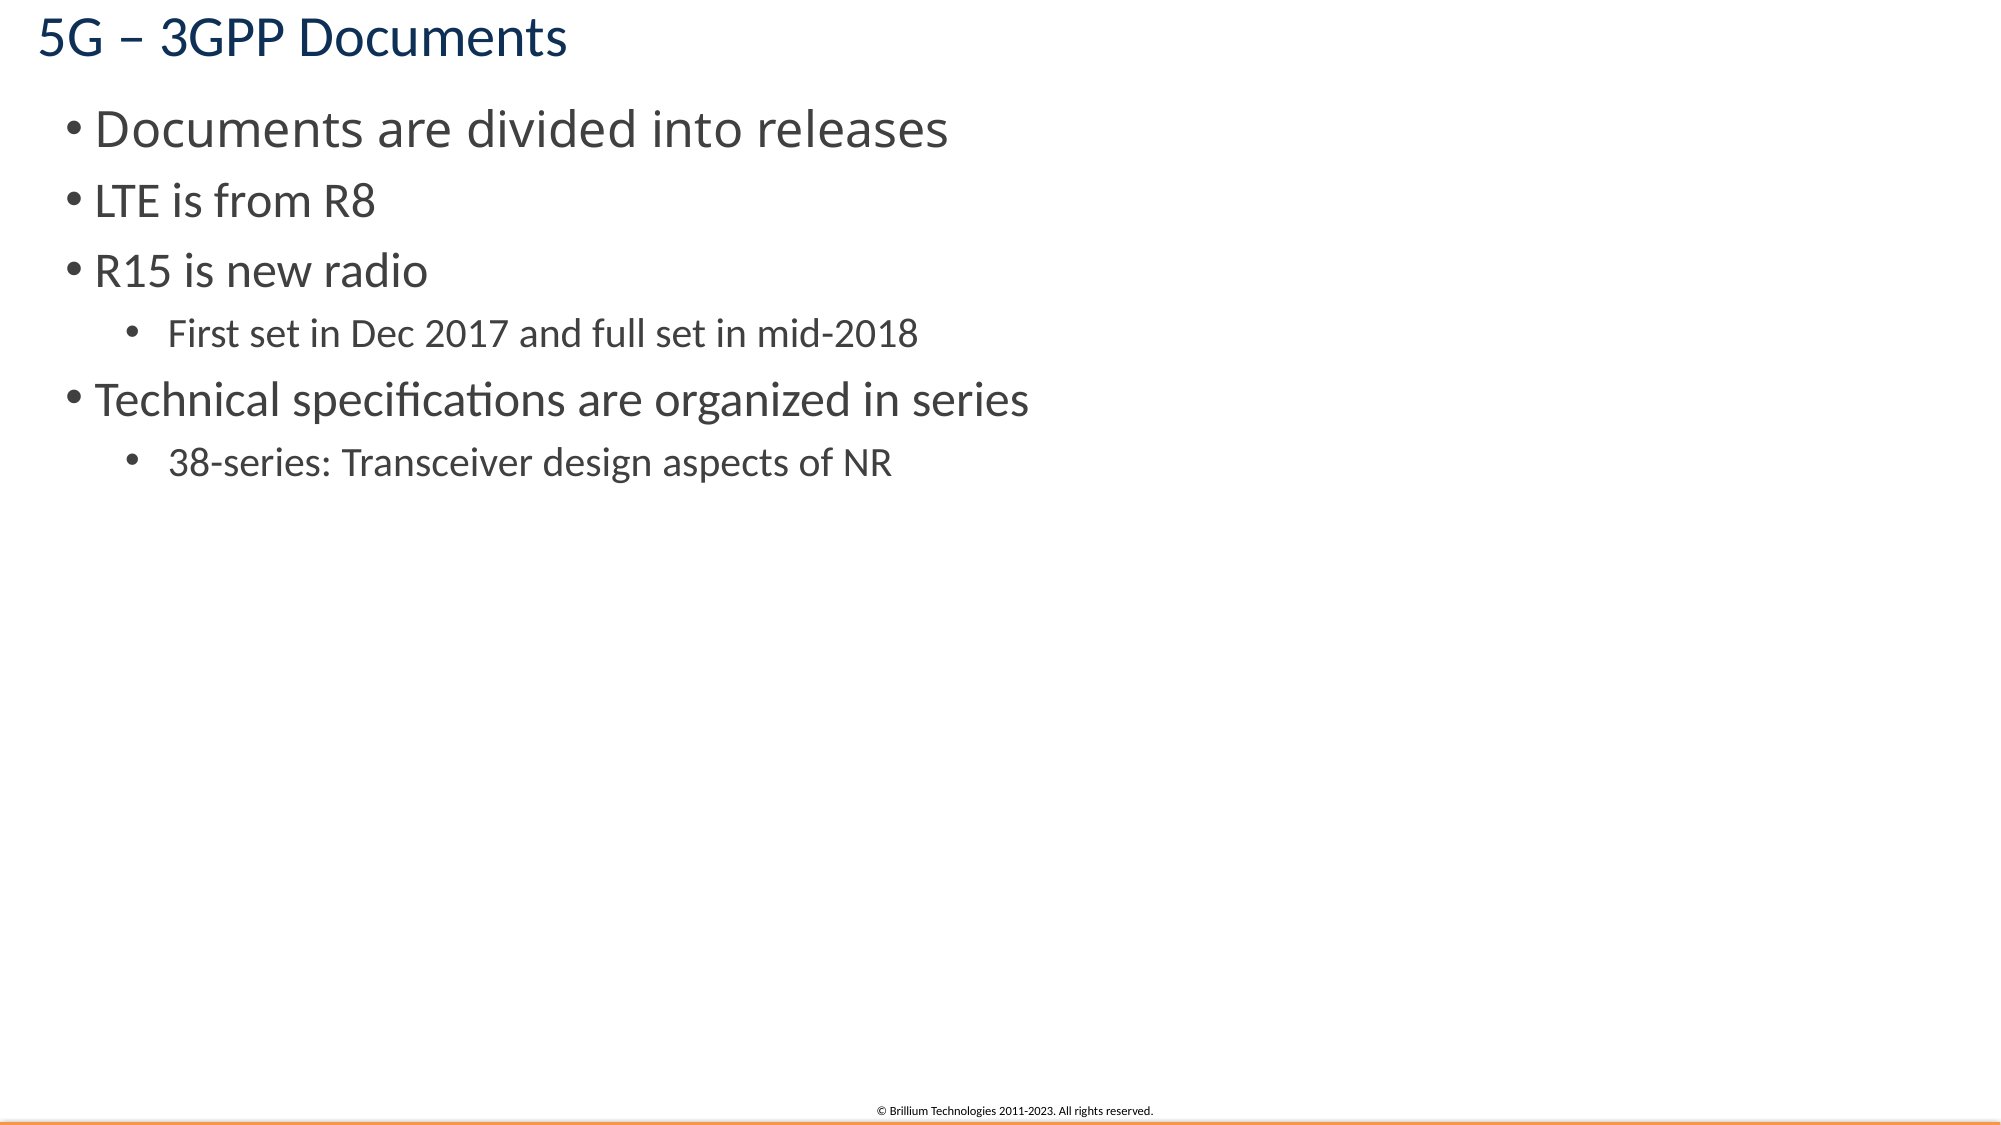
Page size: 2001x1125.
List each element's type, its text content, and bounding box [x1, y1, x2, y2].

list Documents are divided into releases LTE is from R8 R15 is new radio First set in Dec 2017 and full set in mid-2018 Technical specifications are organized in series 38-series: Transceiver design aspects of NR [35, 90, 1900, 1067]
title 5G – 3GPP Documents [22, 0, 1900, 66]
